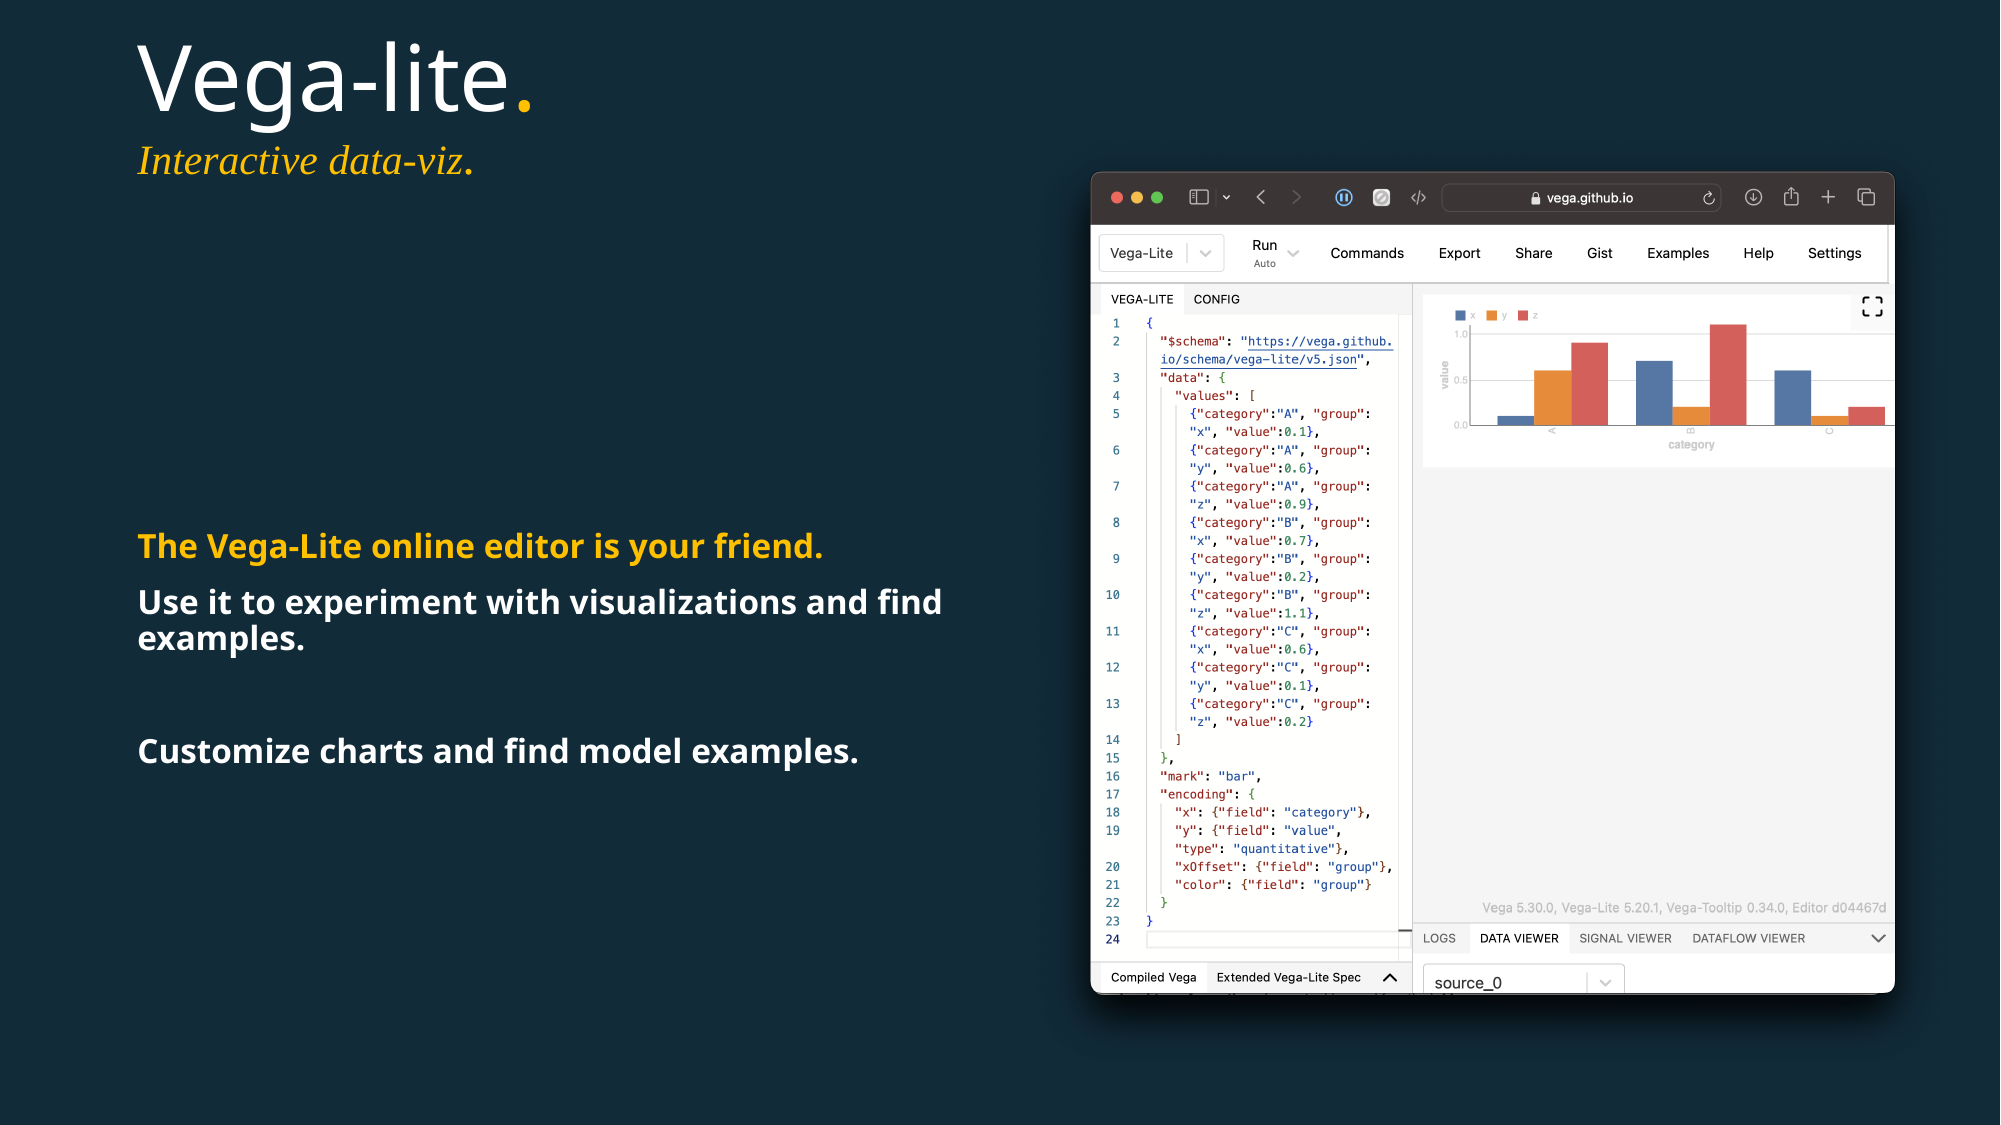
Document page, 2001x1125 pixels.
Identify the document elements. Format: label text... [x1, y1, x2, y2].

text_box Vega-lite. Interactive data-viz. [122, 0, 1848, 218]
picture [1034, 133, 1951, 1068]
text_box The Vega-Lite online editor is your friend. Use it to experiment with visualizations and find examples. Customize charts and find model examples. [122, 521, 1034, 975]
